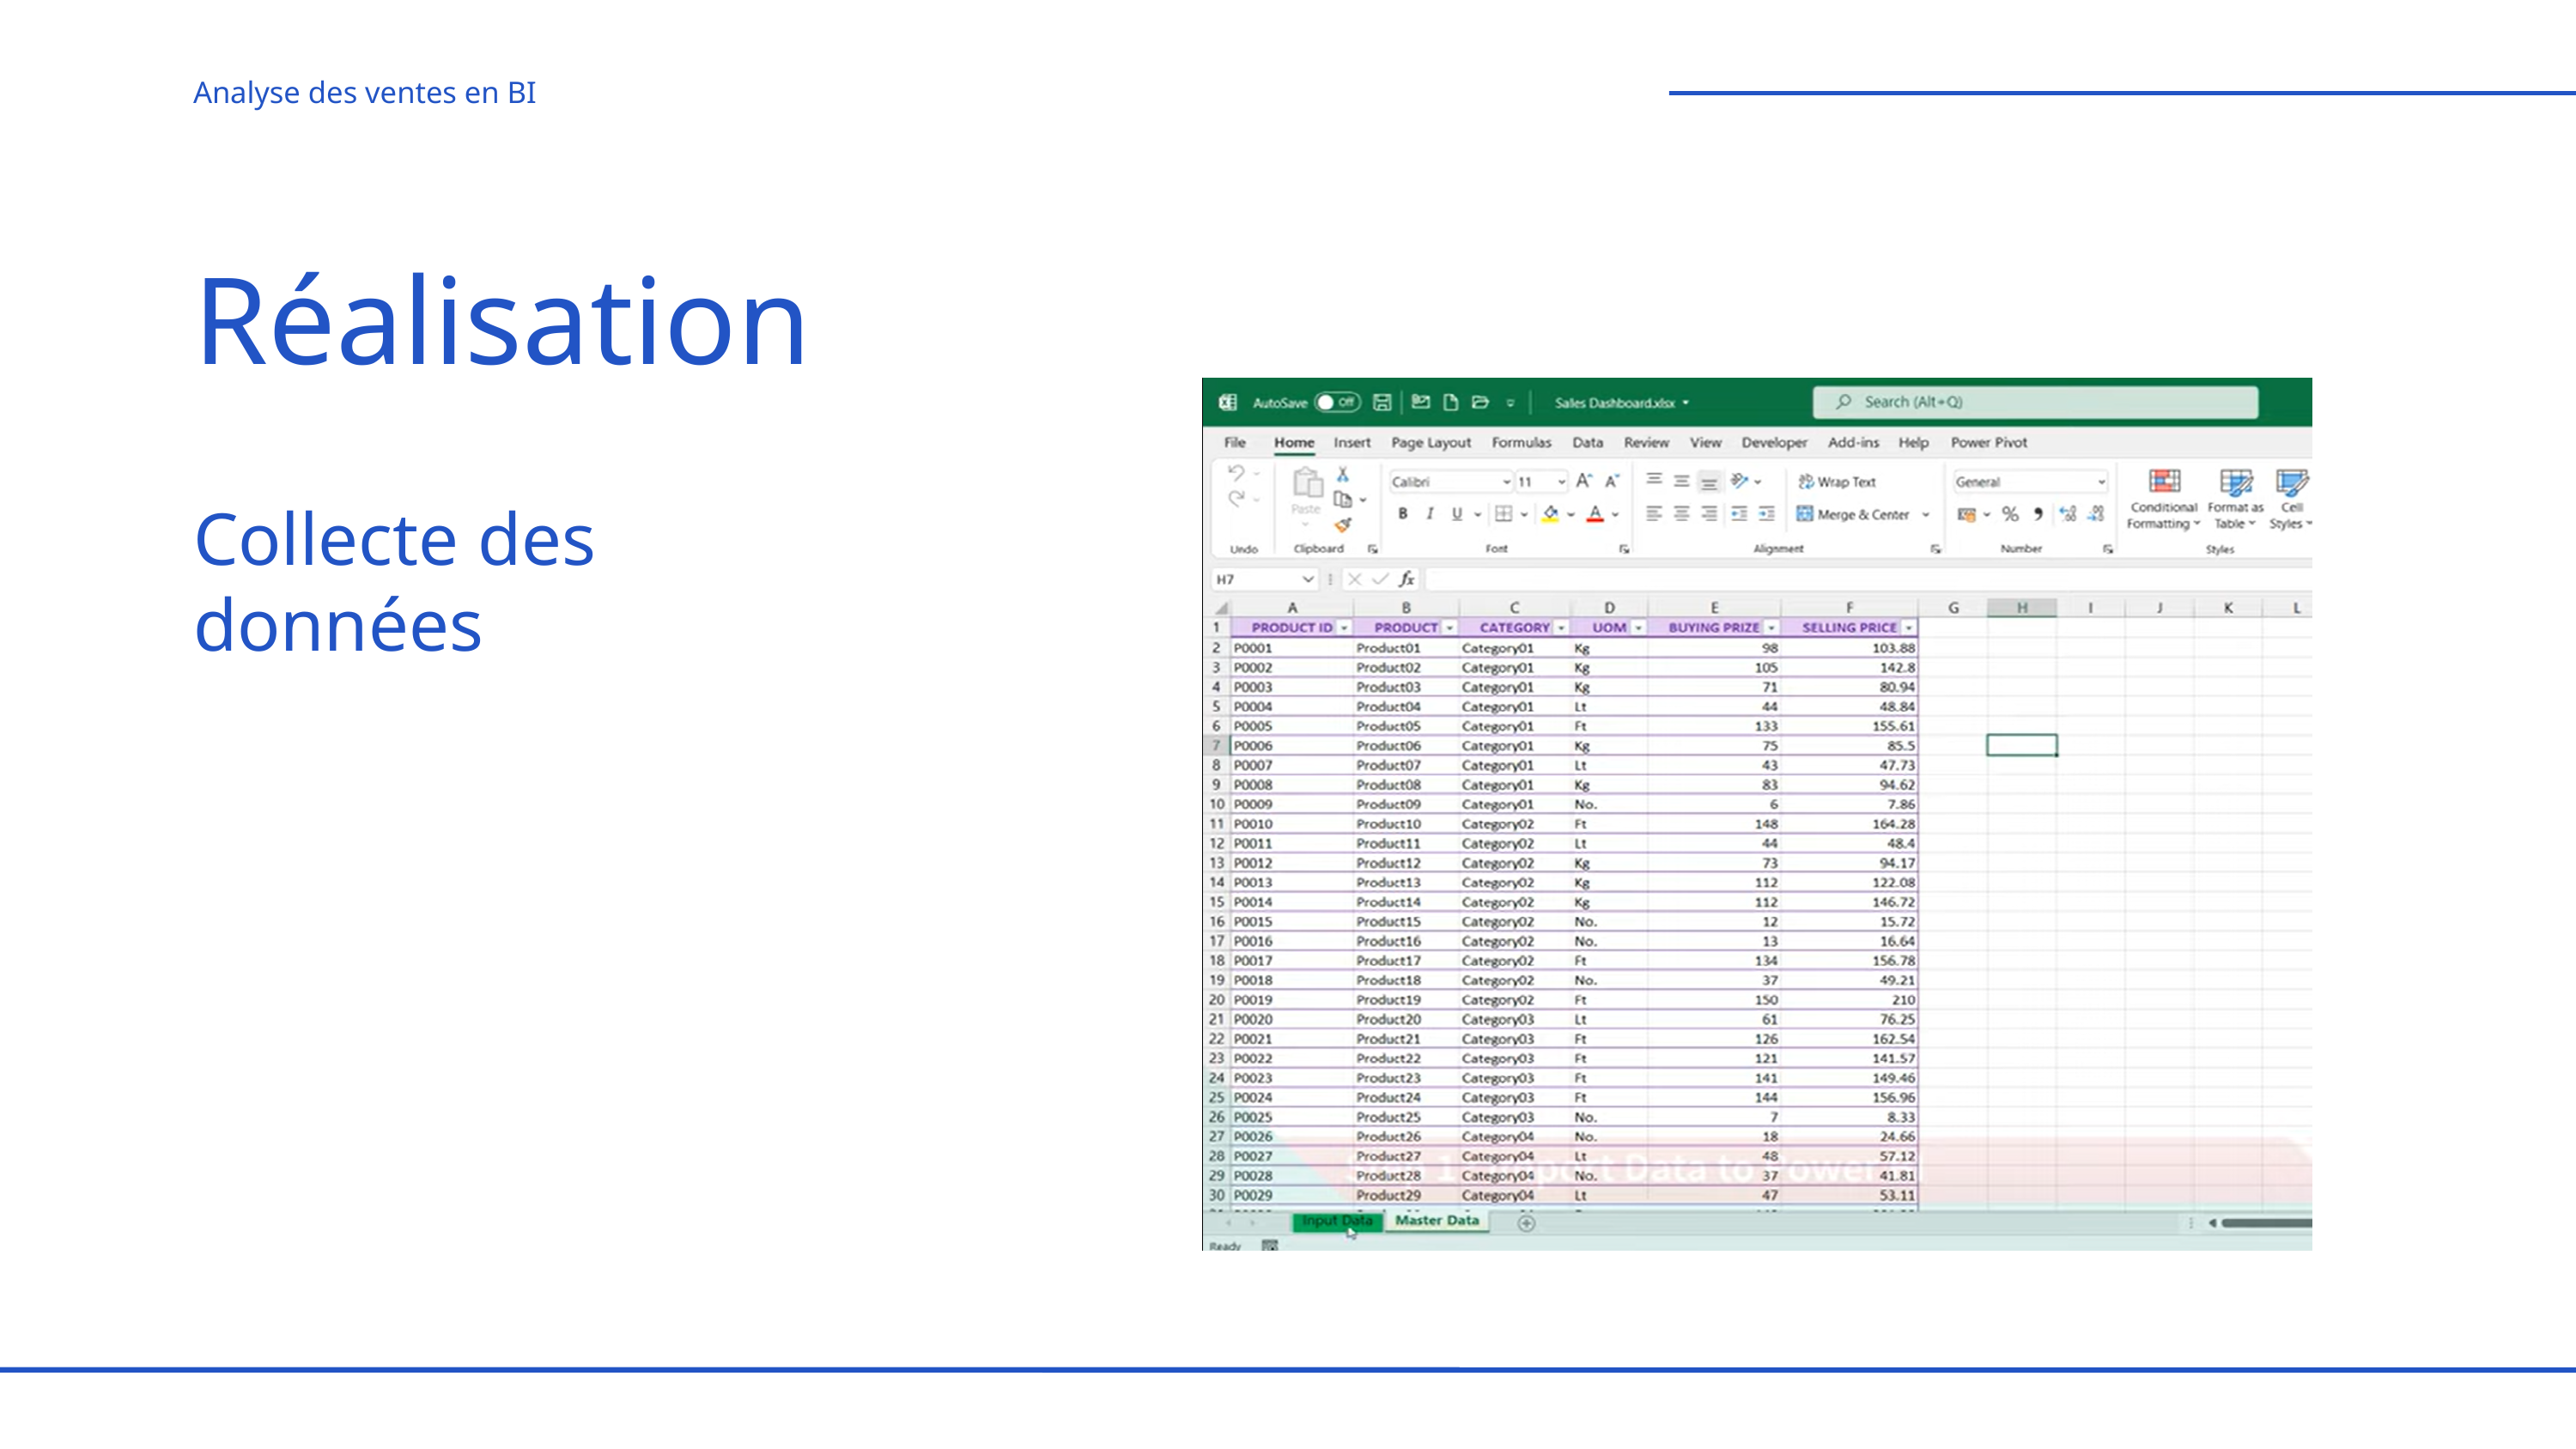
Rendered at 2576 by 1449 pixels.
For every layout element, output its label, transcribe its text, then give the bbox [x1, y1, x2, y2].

text_box Collecte des données [192, 494, 708, 666]
picture [1201, 378, 2312, 1251]
text_box Analyse des ventes en BI [192, 68, 585, 110]
text_box Réalisation [192, 220, 1580, 389]
